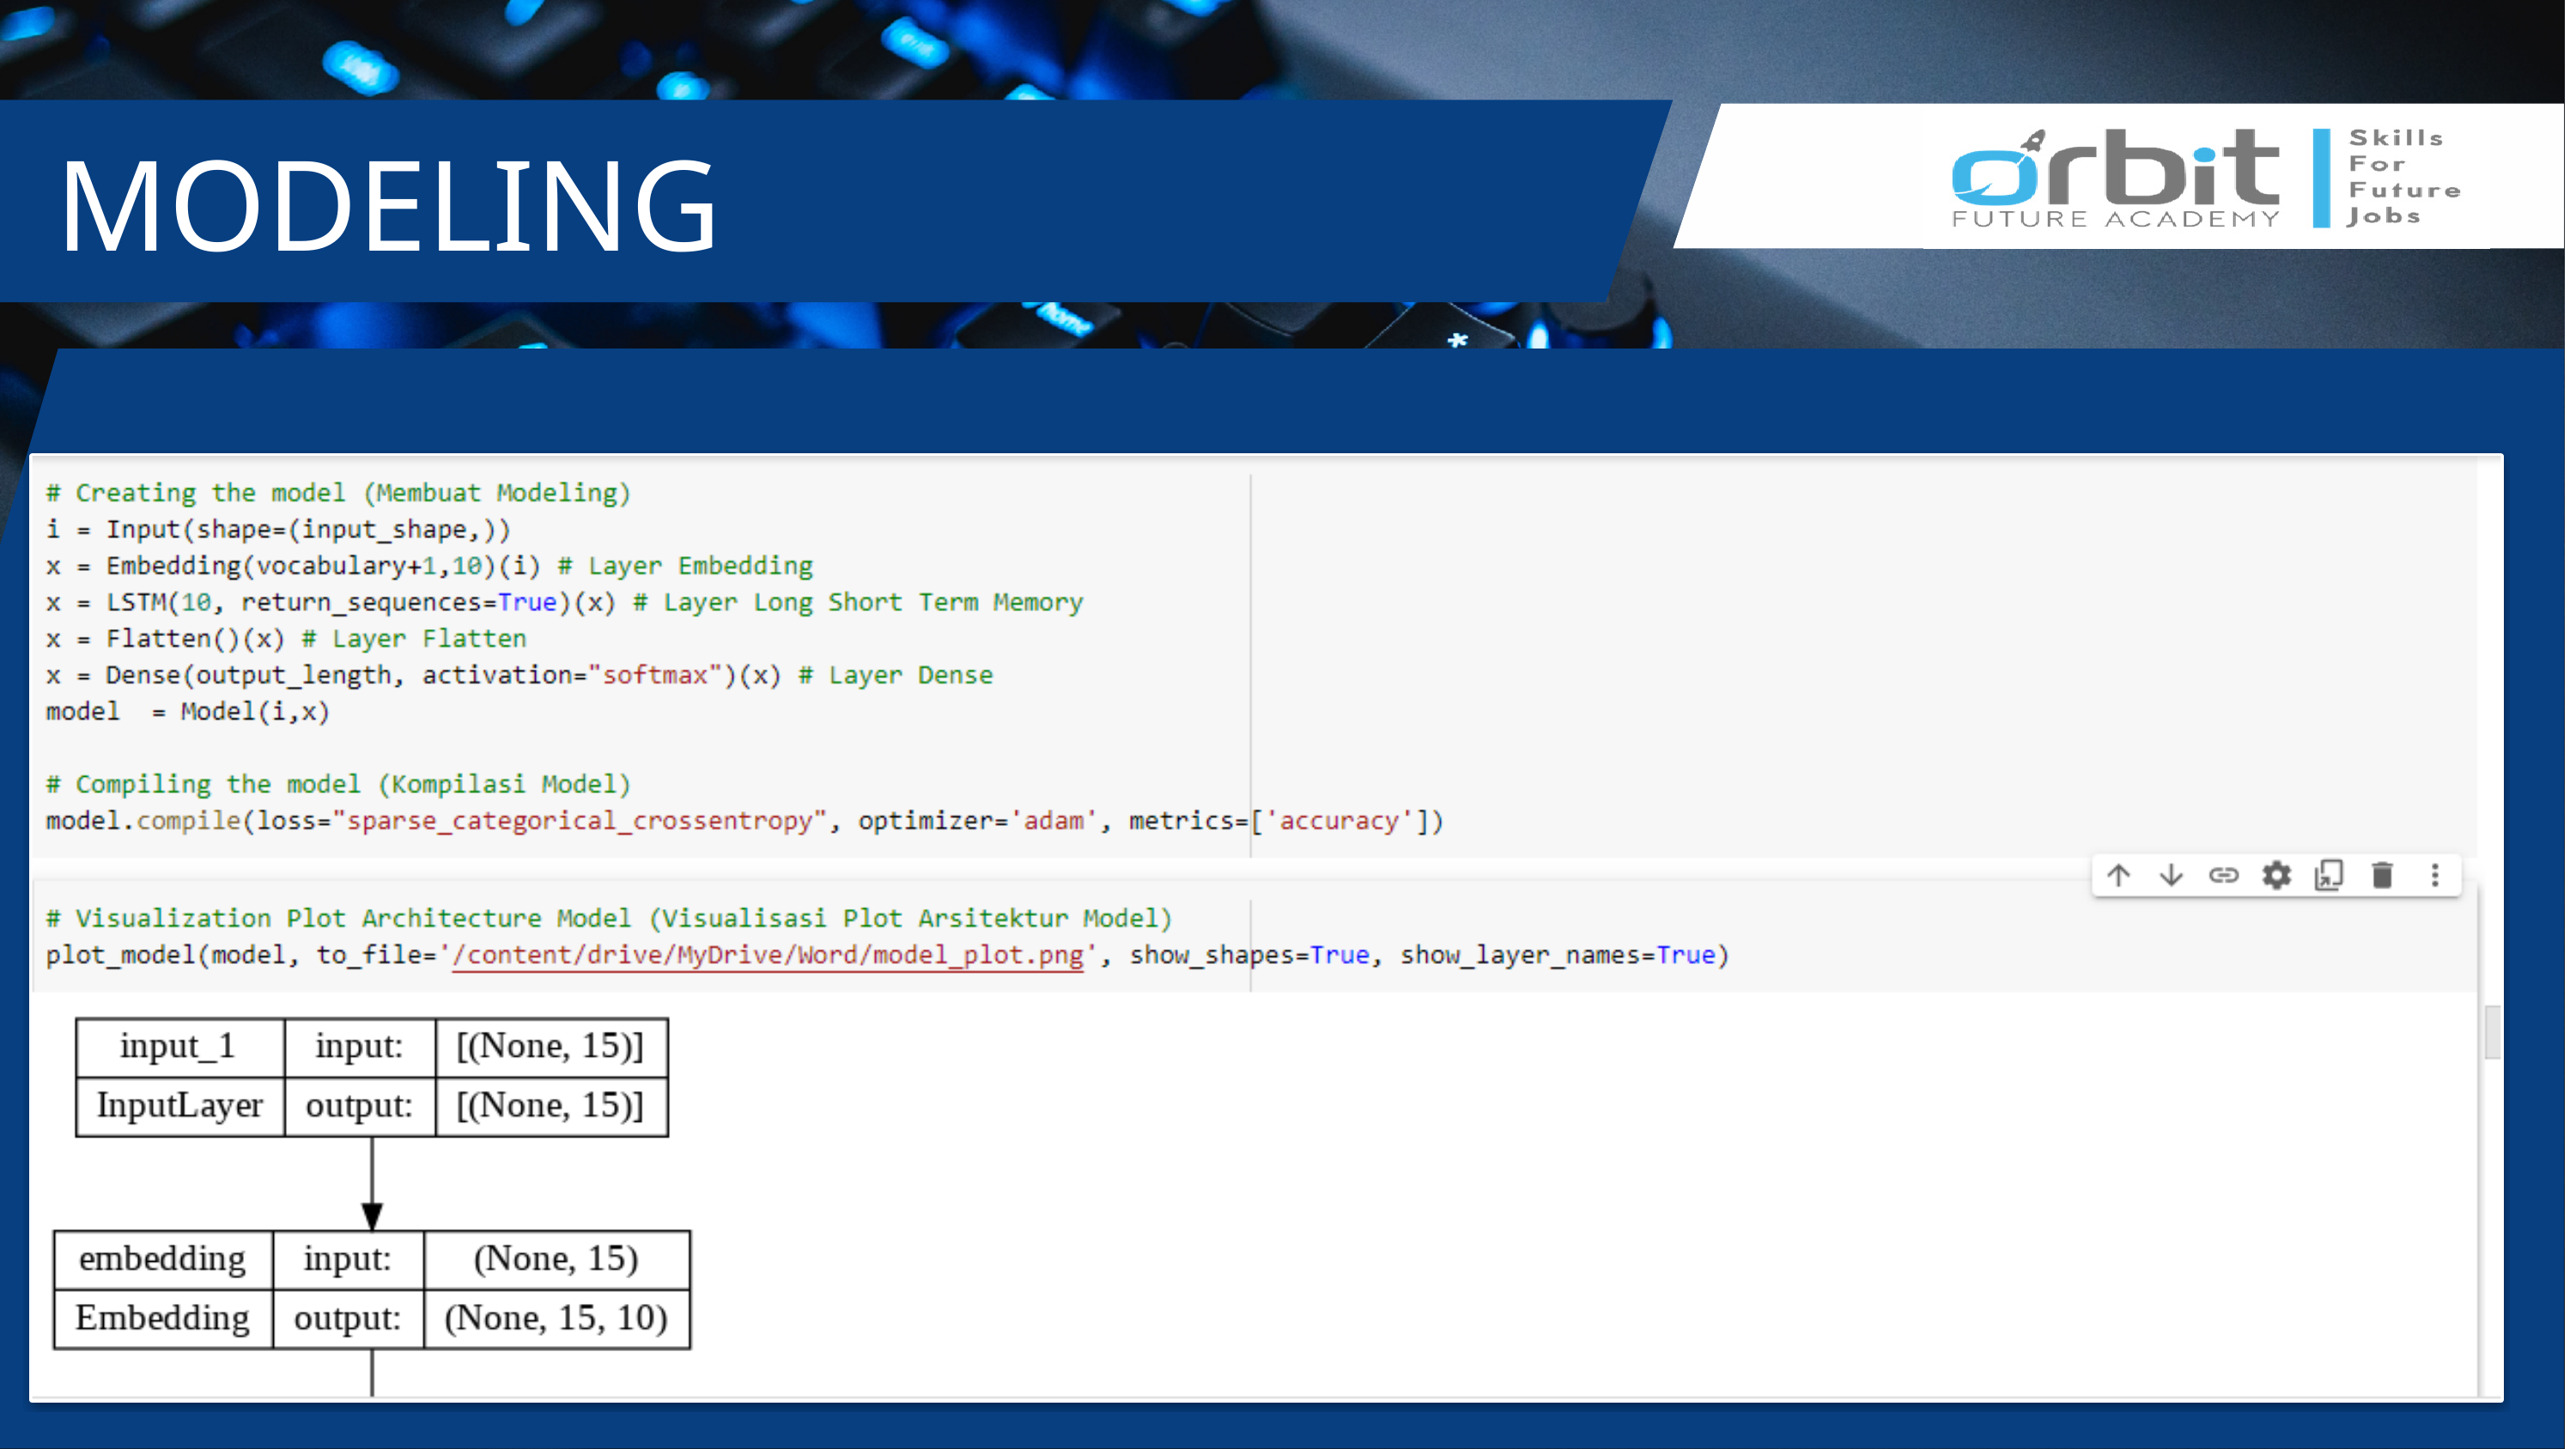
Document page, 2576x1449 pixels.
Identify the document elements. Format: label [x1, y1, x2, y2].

picture [1923, 107, 2491, 249]
picture [32, 455, 2501, 1401]
text_box [0, 0, 2565, 1449]
